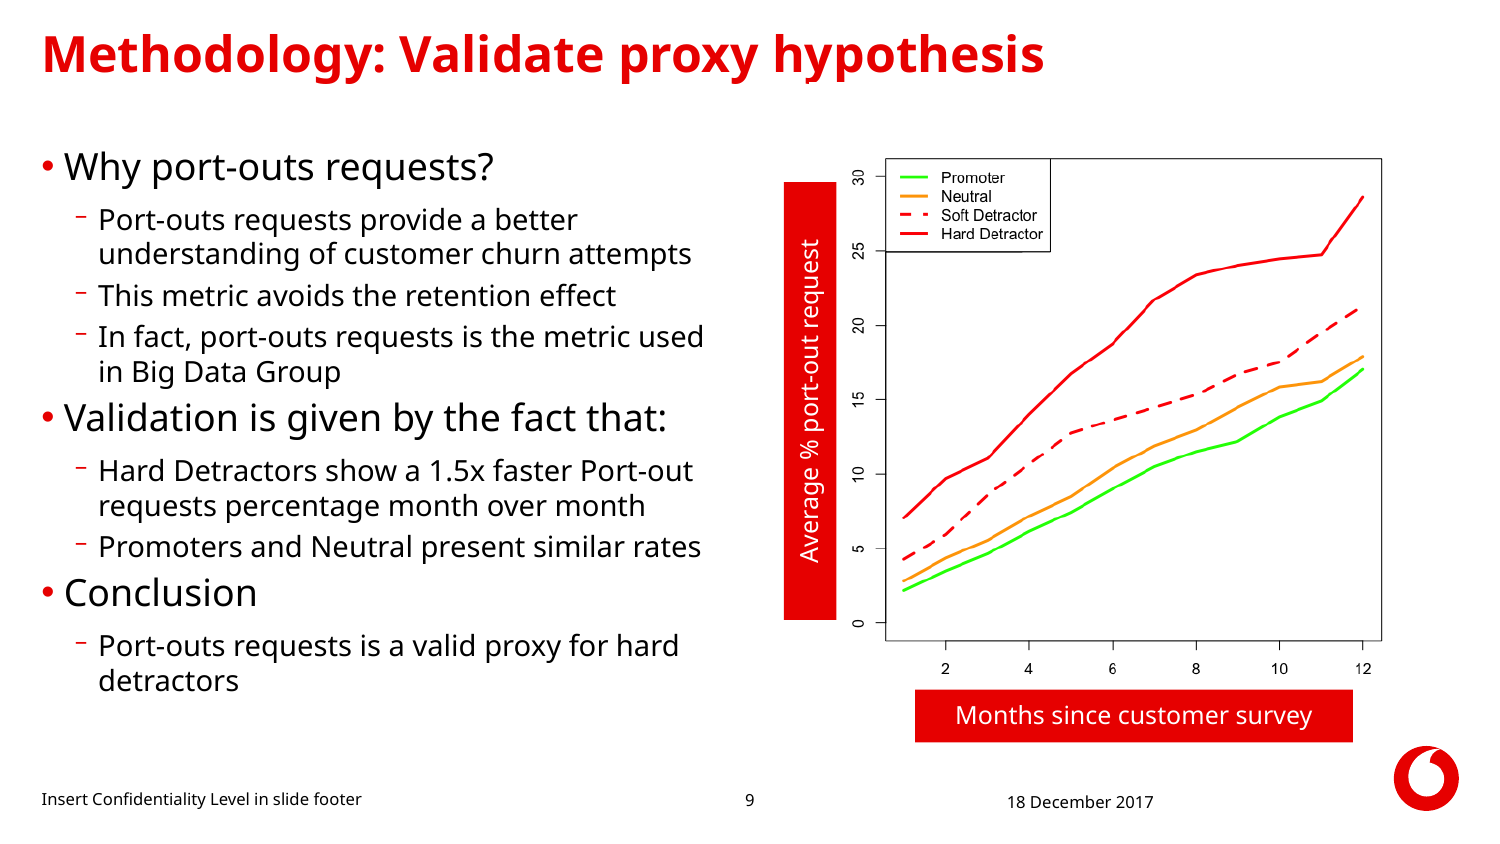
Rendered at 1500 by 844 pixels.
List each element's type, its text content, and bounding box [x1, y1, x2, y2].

list Why port-outs requests? Port-outs requests provide a better understanding of customer churn attempts This metric avoids the retention effect In fact, port-outs requests is the metric used in Big Data Group Validation is given by the fact that: Hard Detractors show a 1.5x faster Port-out requests percentage month over month Promoters and Neutral present similar rates Conclusion Port-outs requests is a valid proxy for hard detractors [41, 143, 731, 735]
title Methodology: Validate proxy hypothesis [41, 33, 1114, 144]
footer Insert Confidentiality Level in slide footer [41, 772, 385, 813]
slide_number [1006, 772, 1357, 813]
picture [809, 82, 1421, 735]
slide_number 9 [716, 773, 784, 813]
text_box Average % port-out request [782, 180, 804, 622]
